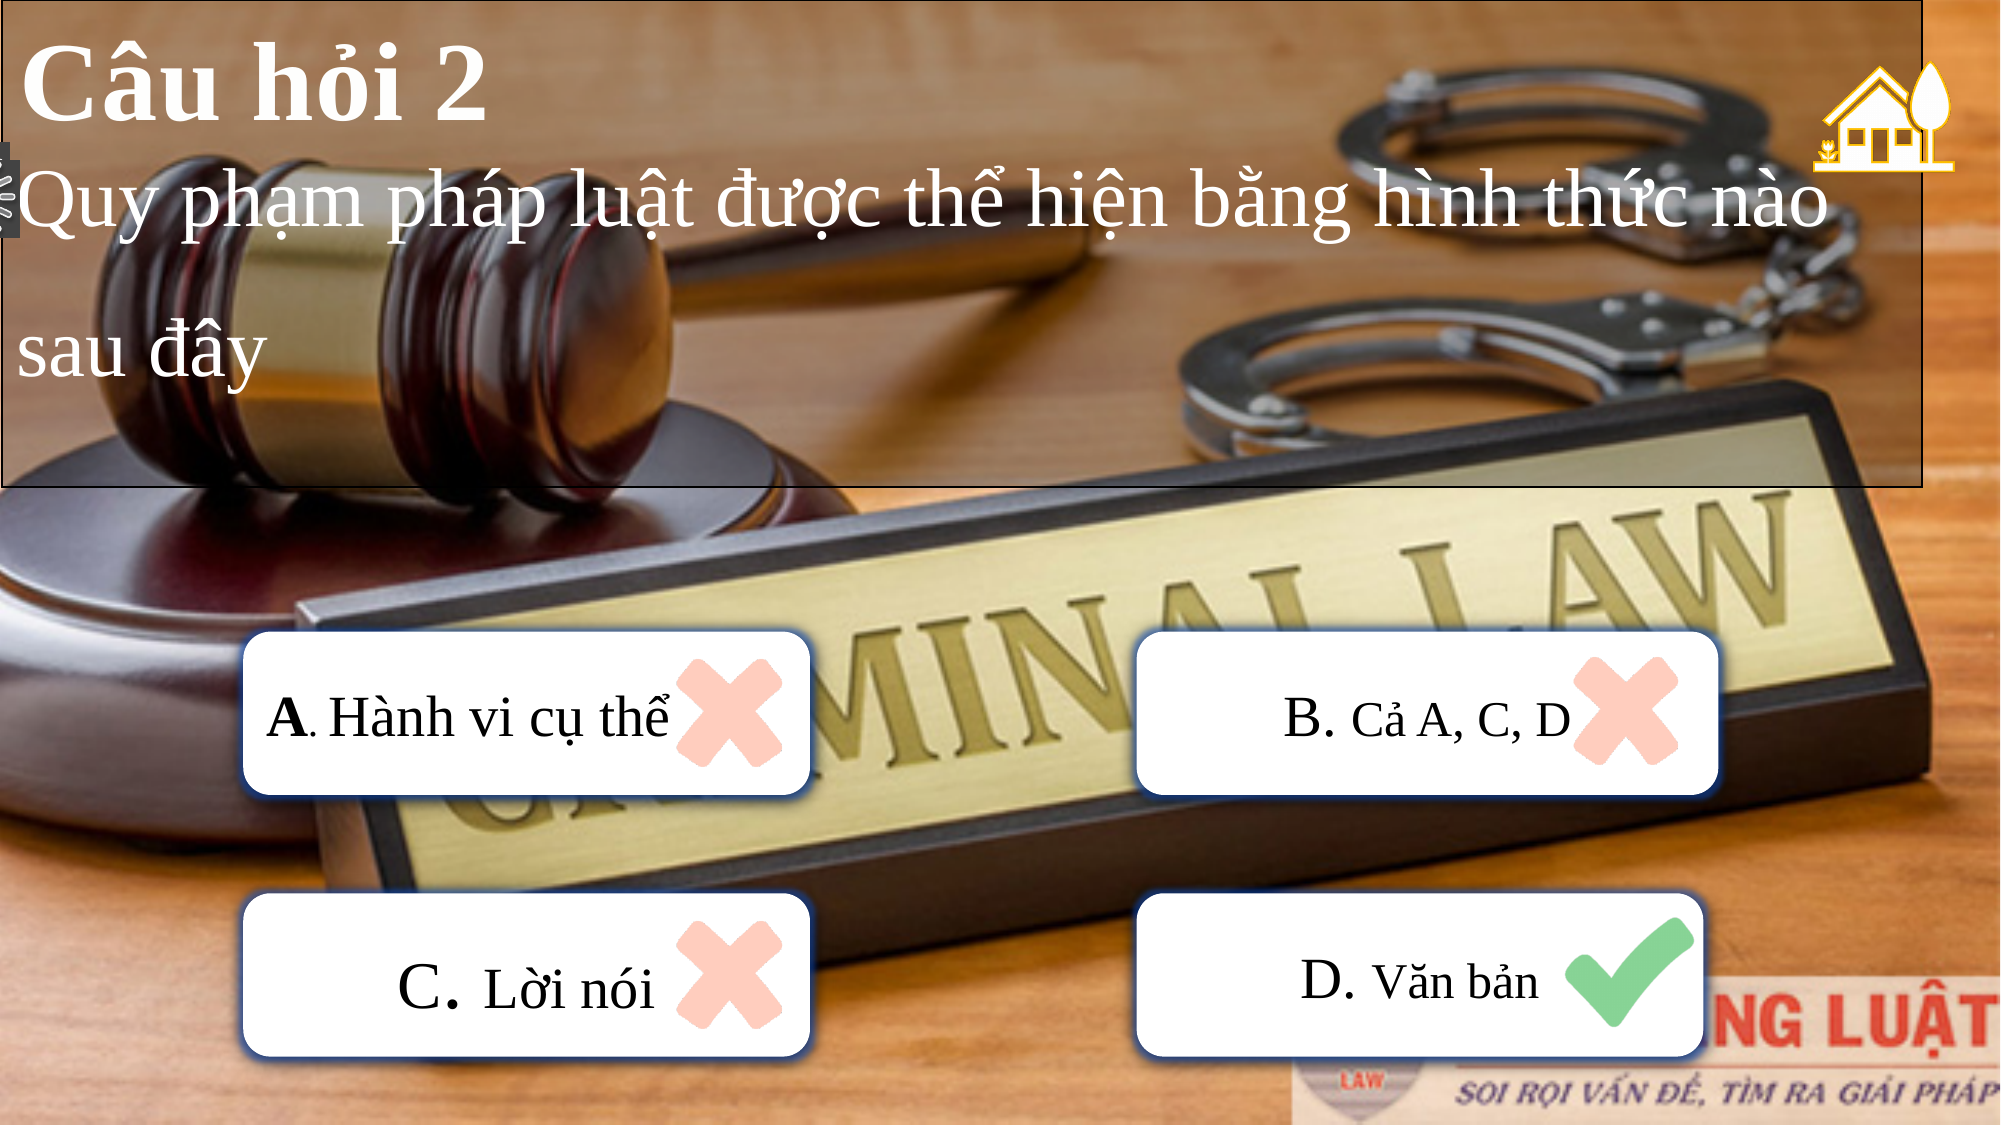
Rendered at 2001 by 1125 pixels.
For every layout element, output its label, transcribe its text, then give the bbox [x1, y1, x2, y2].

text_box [1, 0, 1922, 487]
picture [0, 0, 2001, 1125]
text_box A. Hành vi cụ thể [242, 630, 811, 796]
text_box C. Lời nói [242, 892, 811, 1058]
text_box B. Cả A, C, D [1135, 630, 1720, 796]
text_box D. Văn bản [1135, 892, 1705, 1058]
